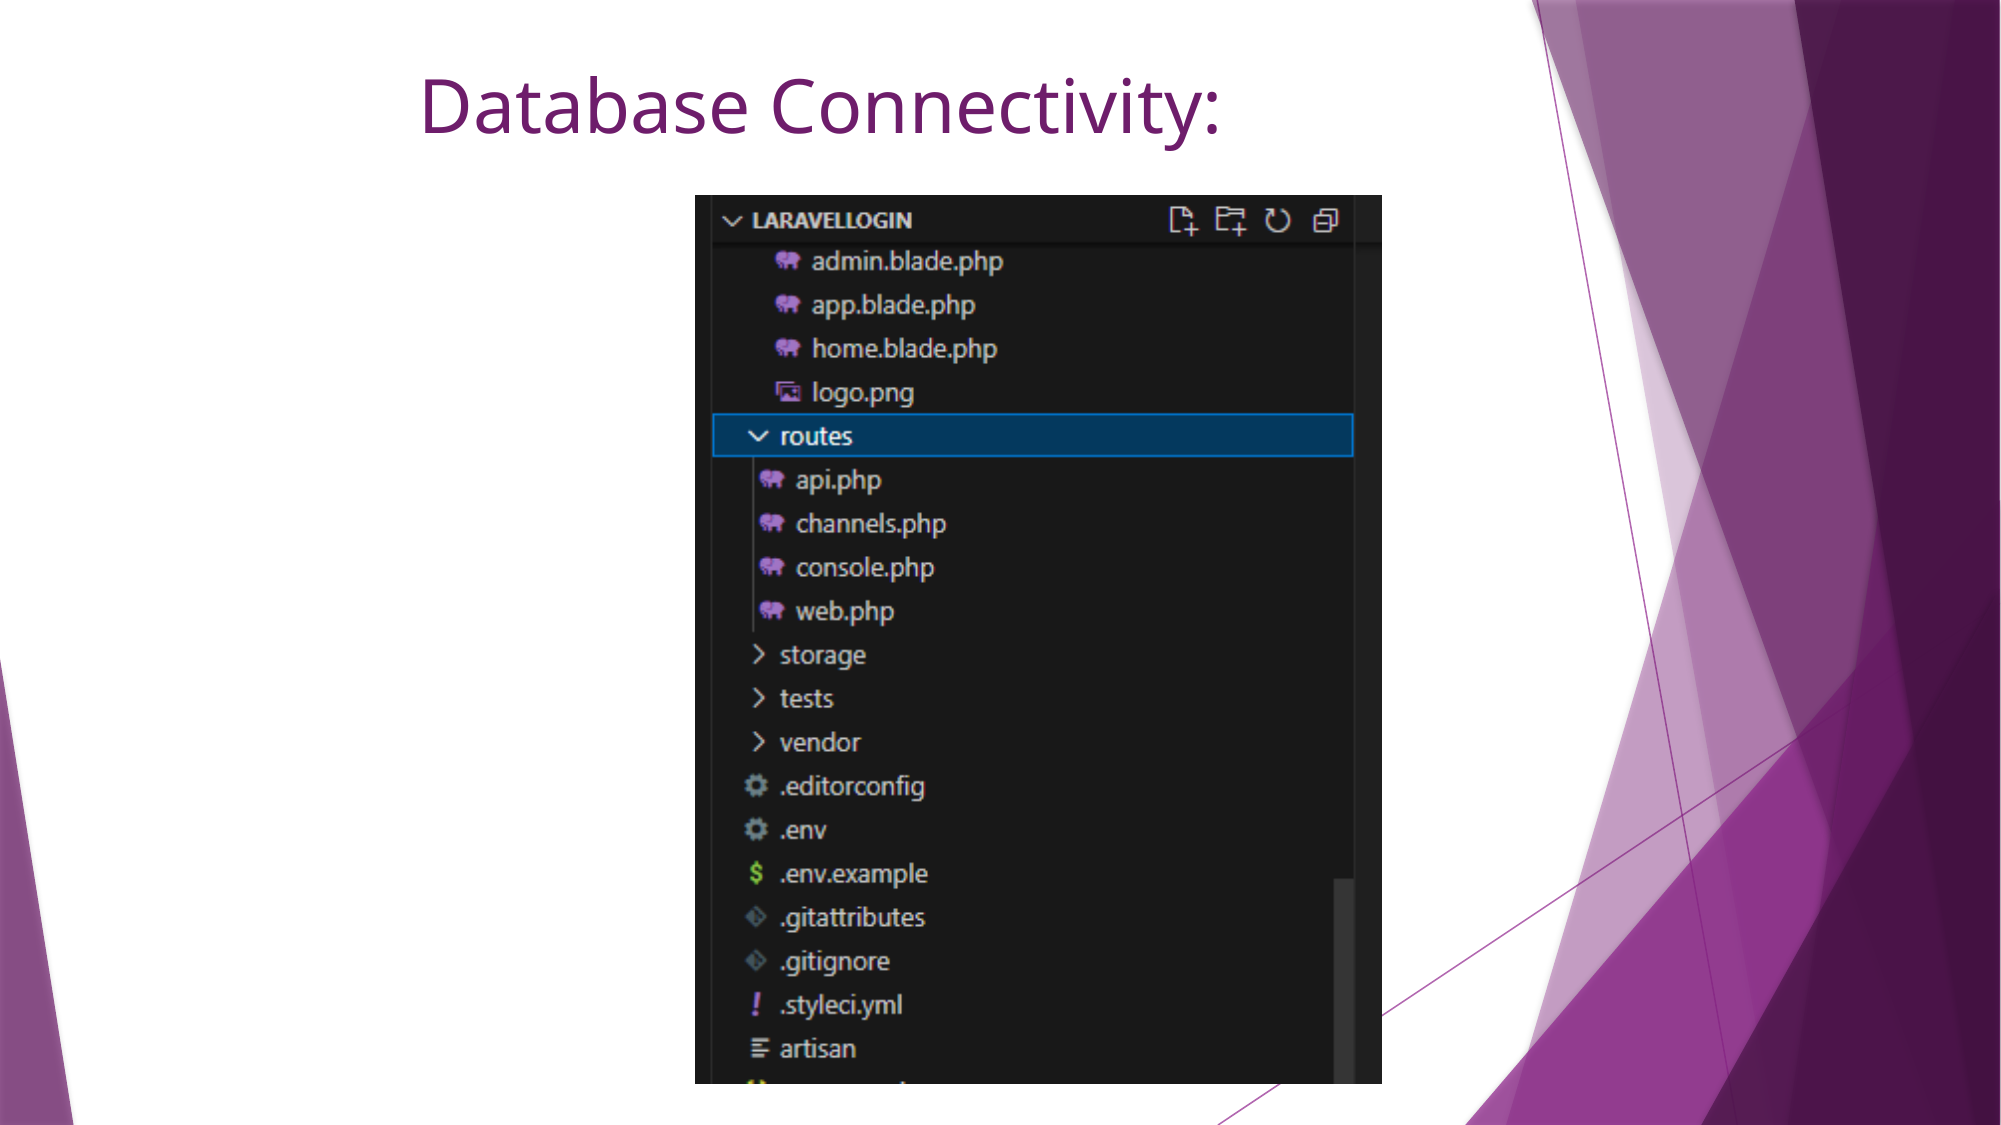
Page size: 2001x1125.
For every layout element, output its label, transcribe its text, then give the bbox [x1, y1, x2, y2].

title Database Connectivity: [403, 51, 1866, 262]
picture [695, 194, 1382, 1084]
